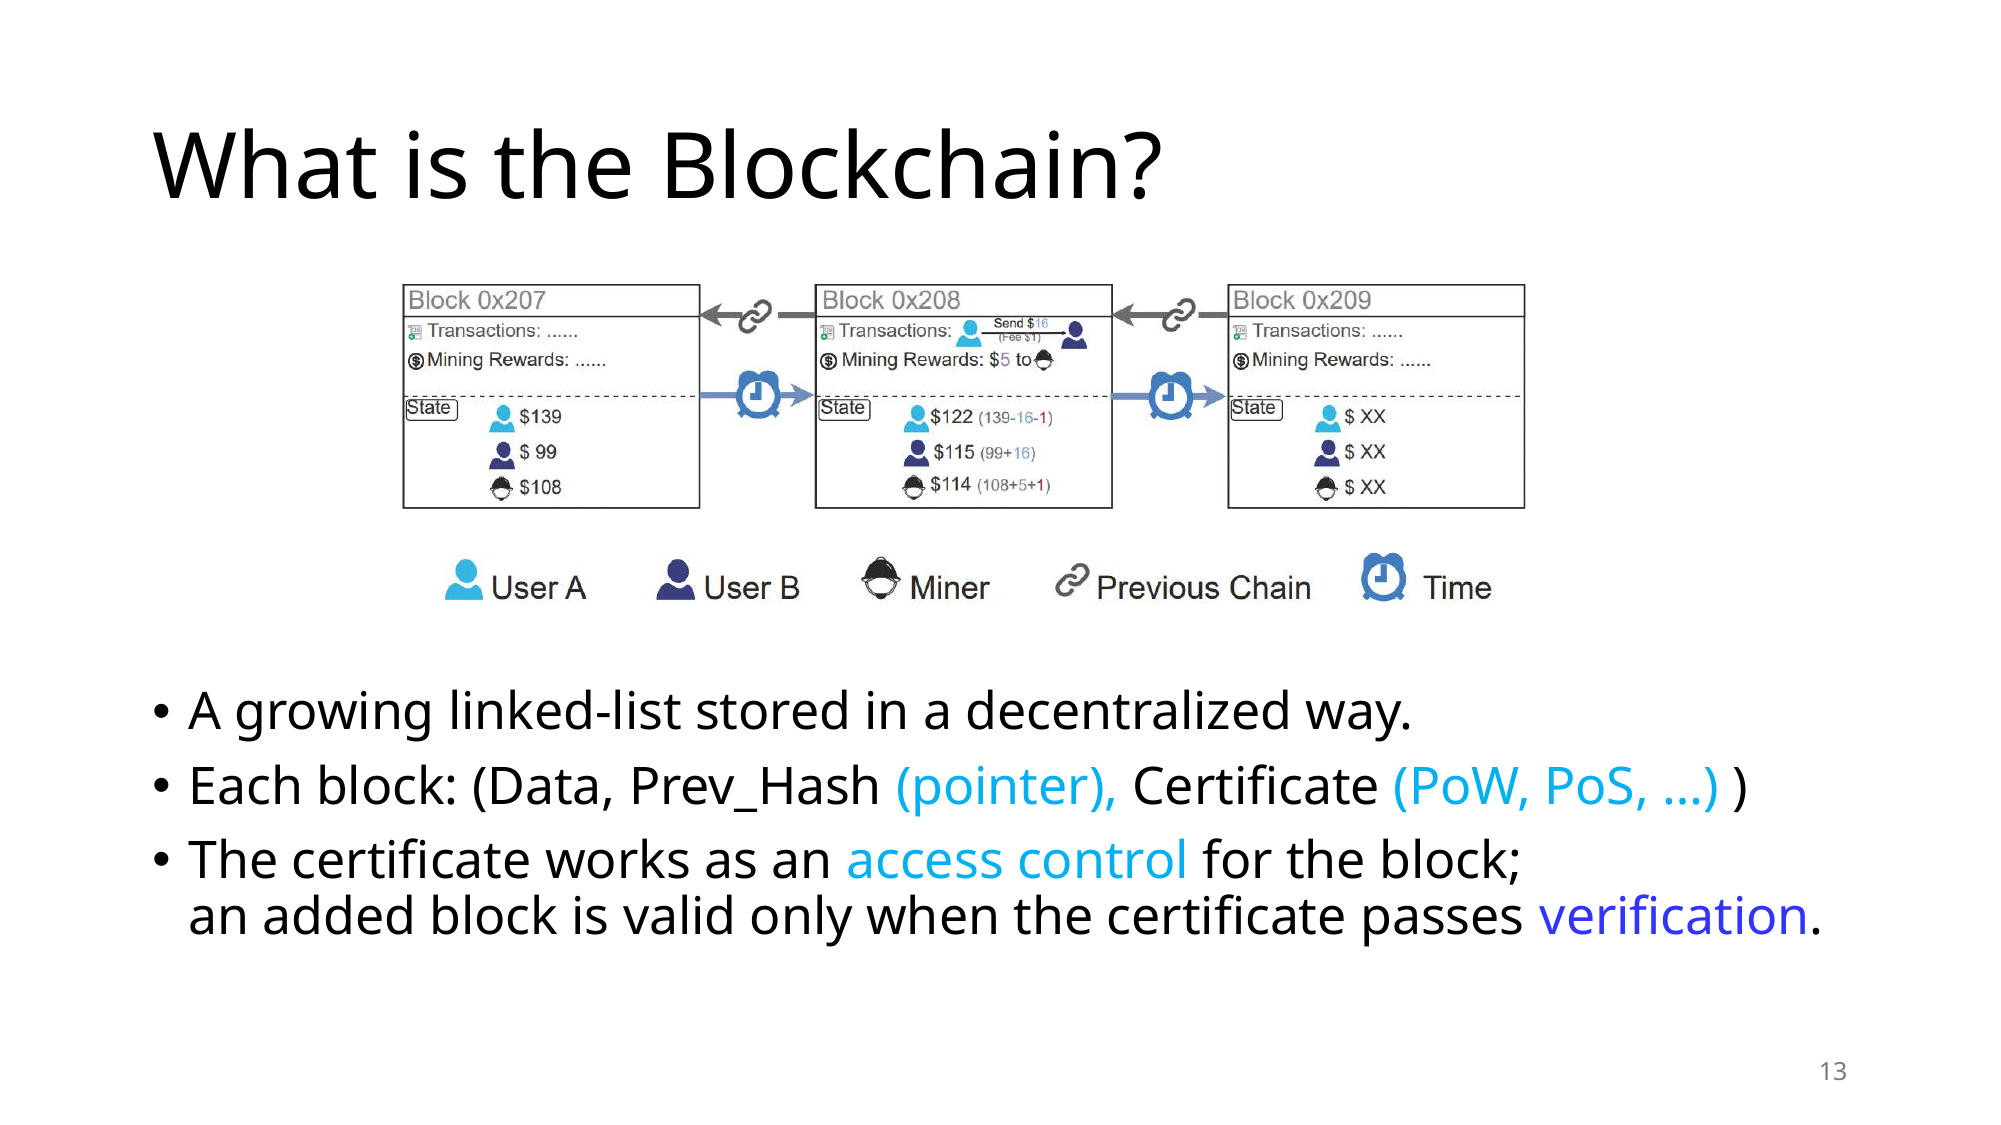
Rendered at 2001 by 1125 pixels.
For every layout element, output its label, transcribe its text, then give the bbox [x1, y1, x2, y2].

slide_number 13 [1412, 1042, 1863, 1103]
list A growing linked-list stored in a decentralized way. Each block: (Data, Prev_Hash (pointer), Certificate (PoW, PoS, …) ) The certificate works as an access control for the block; an added block is valid only when the certificate passes verification. [137, 299, 1863, 1014]
title What is the Blockchain? [137, 59, 1863, 278]
picture [394, 276, 1532, 625]
